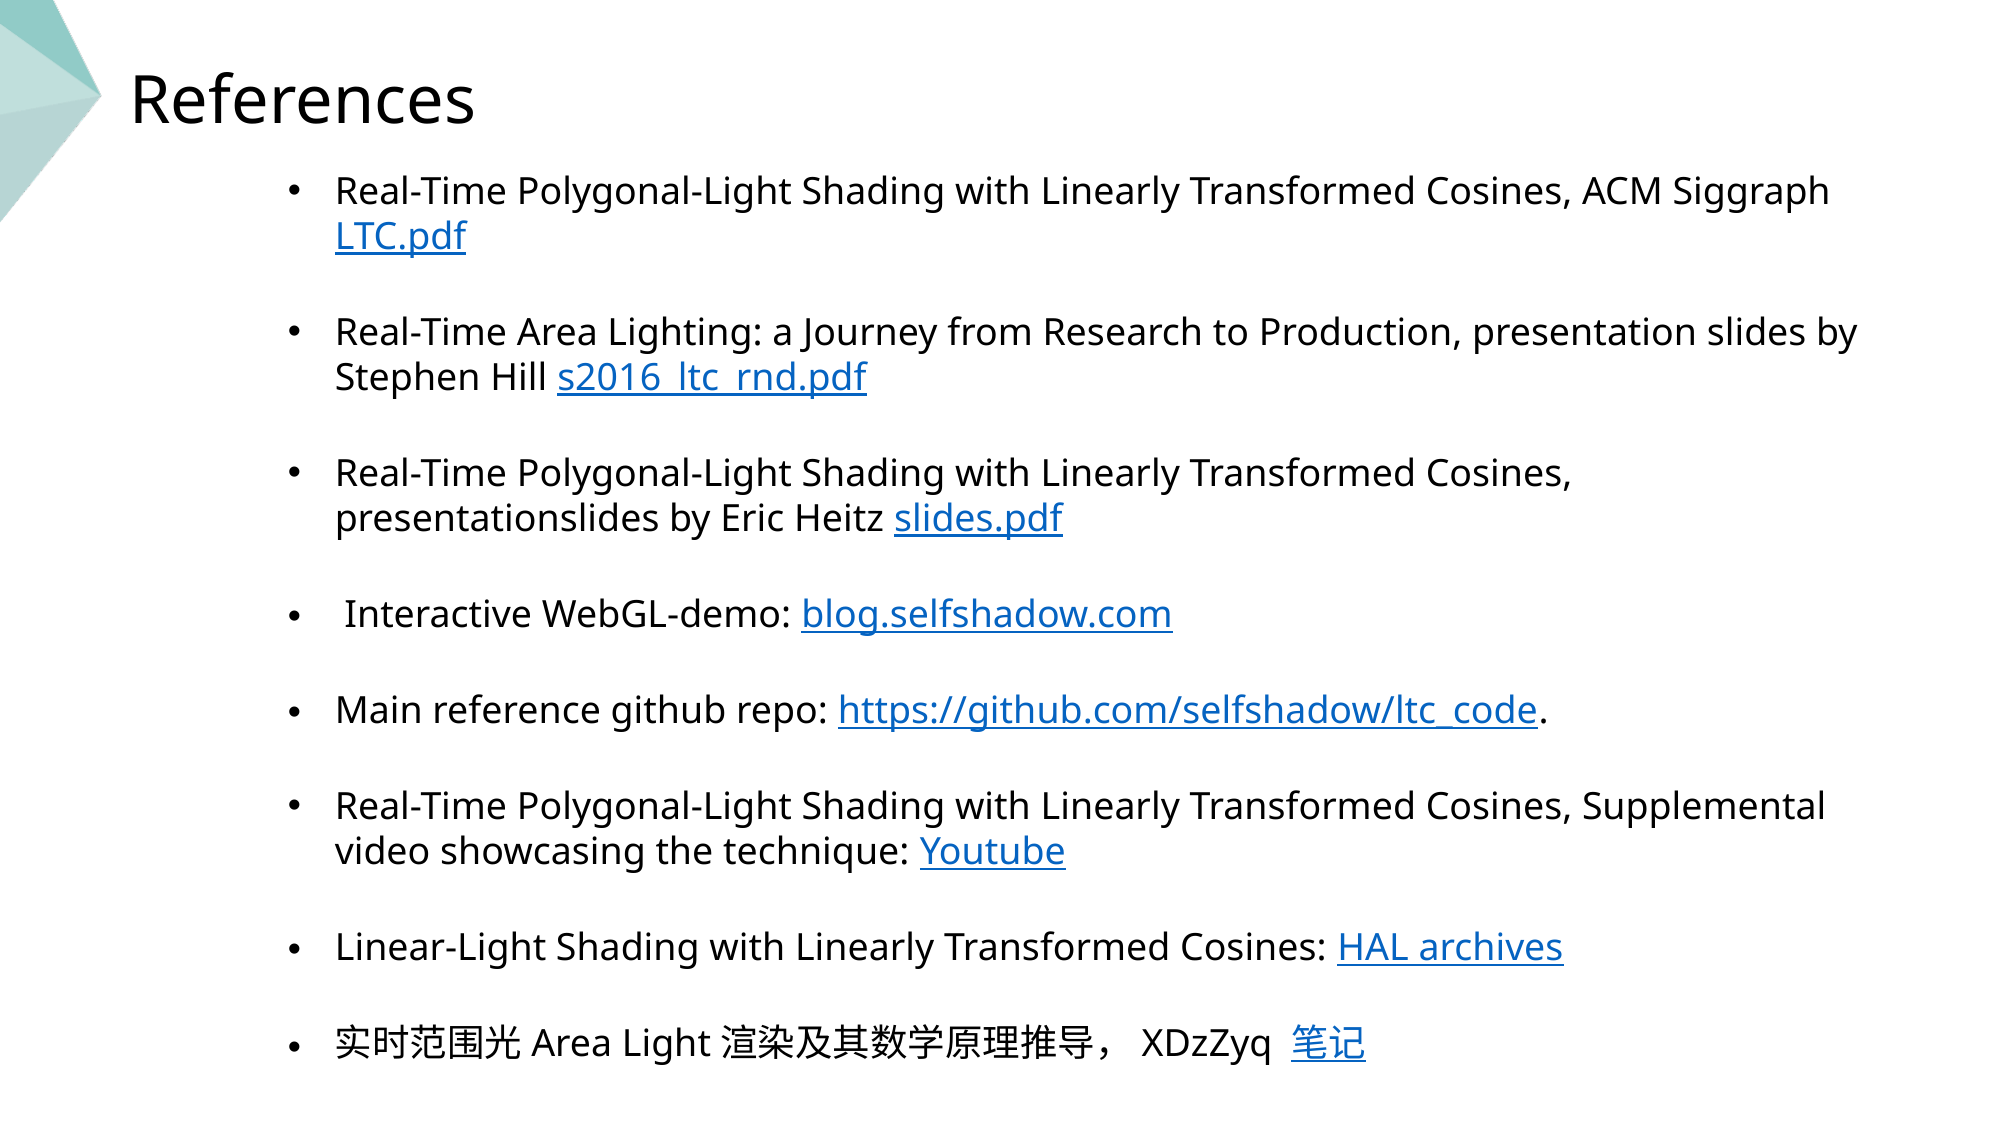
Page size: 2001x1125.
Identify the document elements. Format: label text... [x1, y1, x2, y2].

text_box References [114, 49, 515, 145]
picture [0, 0, 323, 270]
text_box Real-Time Polygonal-Light Shading with Linearly Transformed Cosines, ACM Siggraph LTC.pdf Real-Time Area Lighting: a Journey from Research to Production, presentation slides by Stephen Hill s2016_ltc_rnd.pdf Real-Time Polygonal-Light Shading with Linearly Transformed Cosines, presentationslides by Eric Heitz slides.pdf Interactive WebGL-demo: blog.selfshadow.com Main reference github repo: https://github.com/selfshadow/ltc_code. Real-Time Polygonal-Light Shading with Linearly Transformed Cosines, Supplemental video showcasing the technique: Youtube Linear-Light Shading with Linearly Transformed Cosines: HAL archives 实时范围光Area Light渲染及其数学原理推导，XDzZyq 笔记 [273, 159, 1884, 1081]
